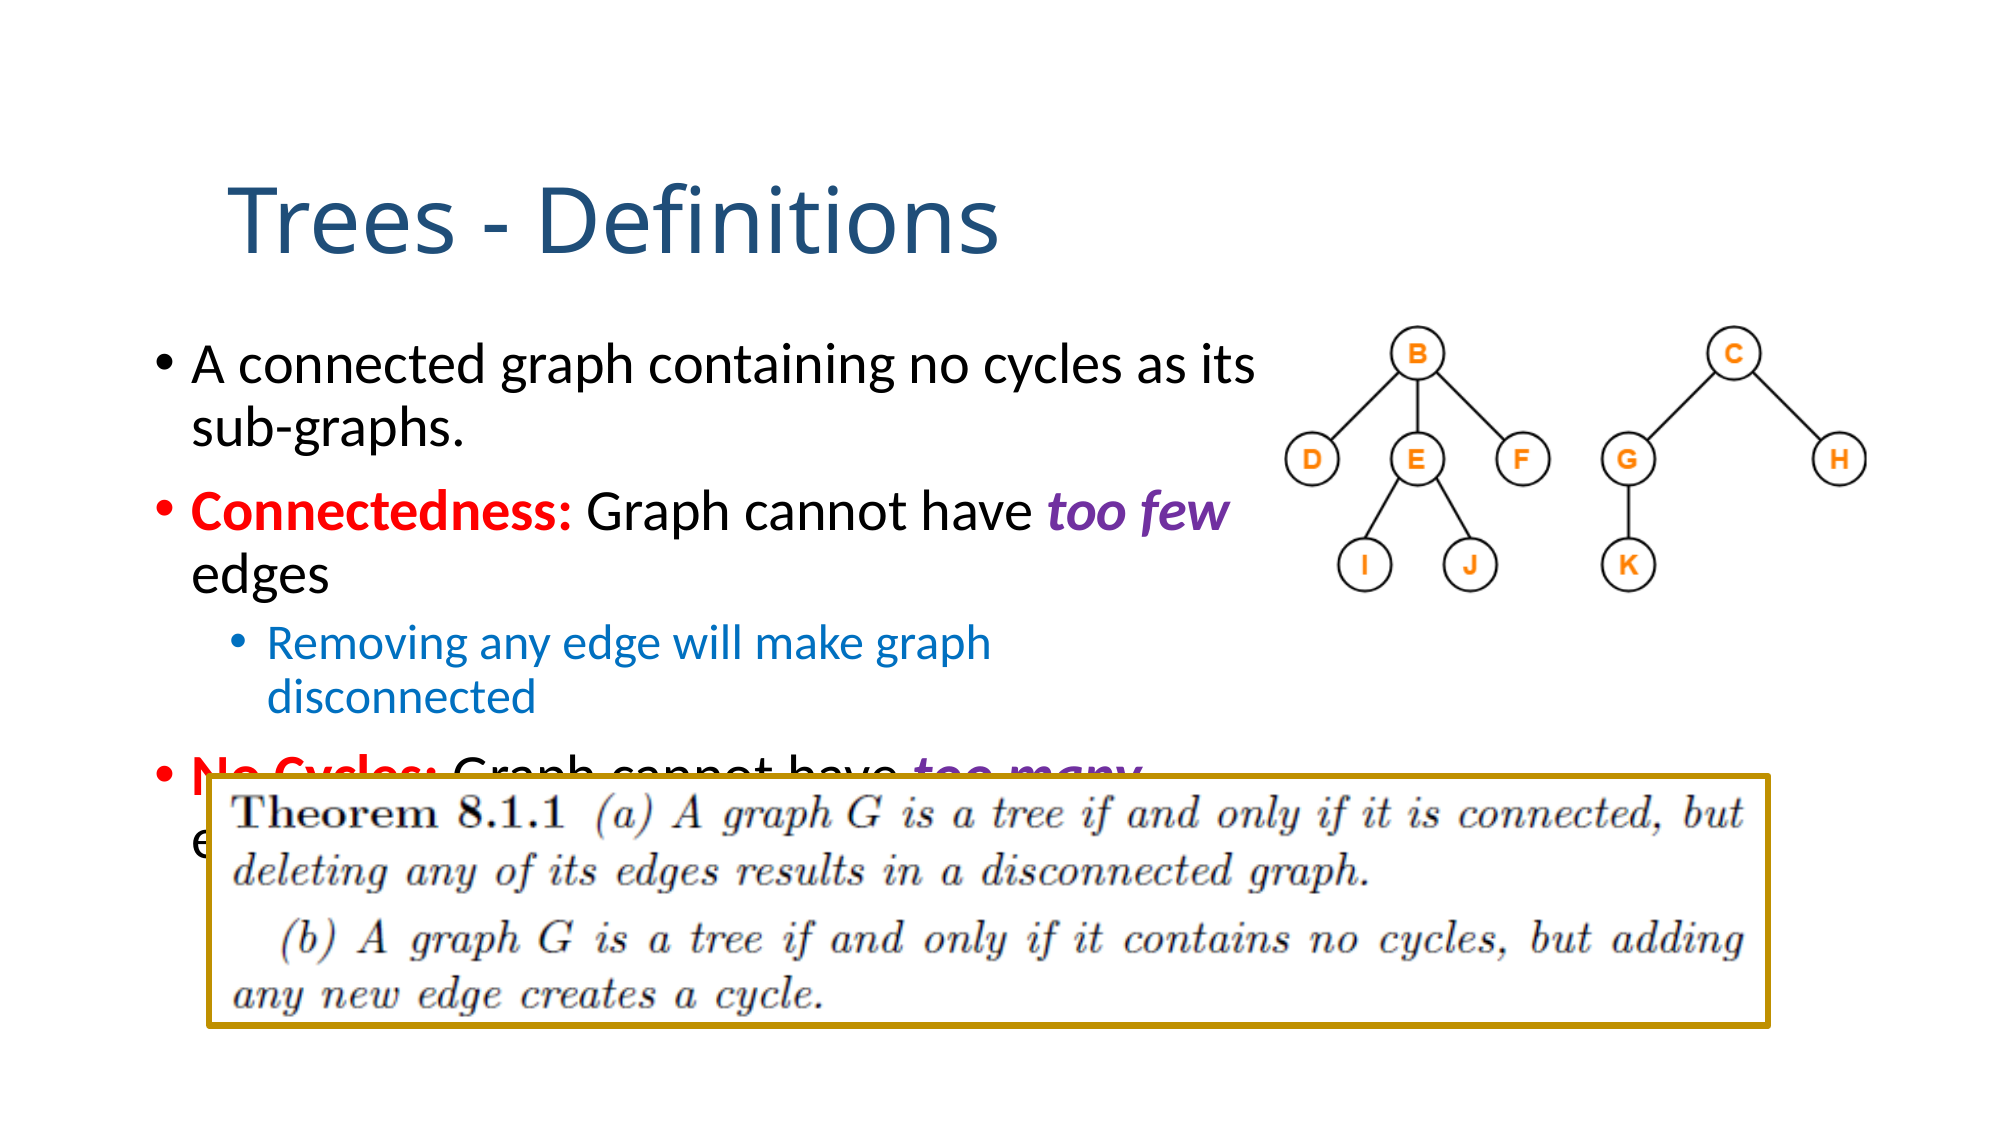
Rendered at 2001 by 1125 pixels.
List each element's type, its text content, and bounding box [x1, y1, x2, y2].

picture [1284, 325, 1897, 621]
title Trees - Definitions [212, 161, 1788, 288]
picture [212, 779, 1766, 1023]
list A connected graph containing no cycles as its sub-graphs. Connectedness: Graph cannot have too few edges Removing any edge will make graph disconnected No Cycles: Graph cannot have too many edges Adding any edge will create cycle in the graph [139, 325, 1285, 964]
